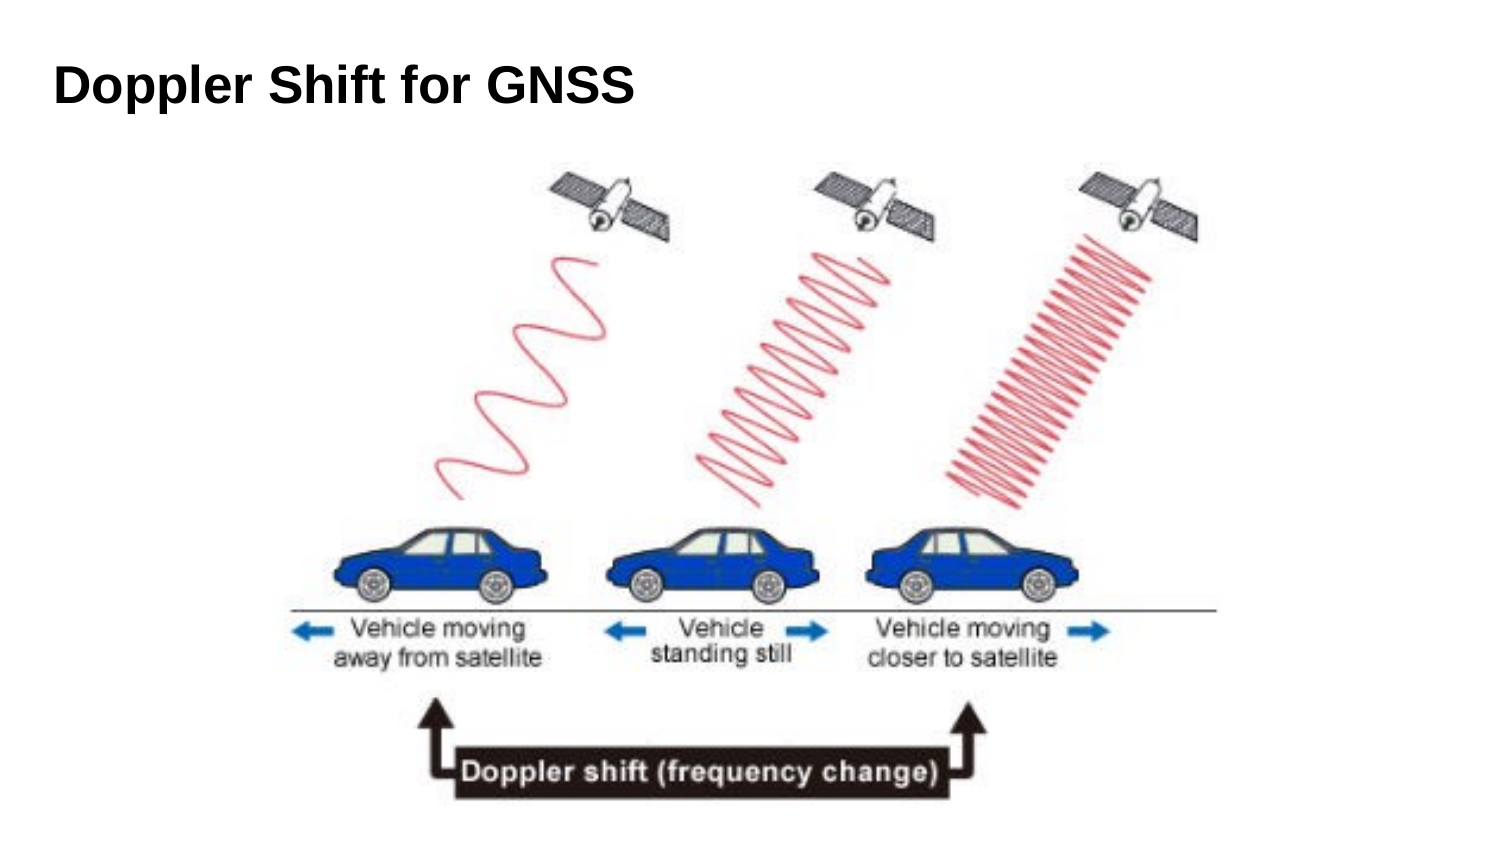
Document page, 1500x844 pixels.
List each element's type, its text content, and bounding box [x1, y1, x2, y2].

picture [274, 162, 1226, 811]
title Doppler Shift for GNSS [38, 35, 1437, 130]
